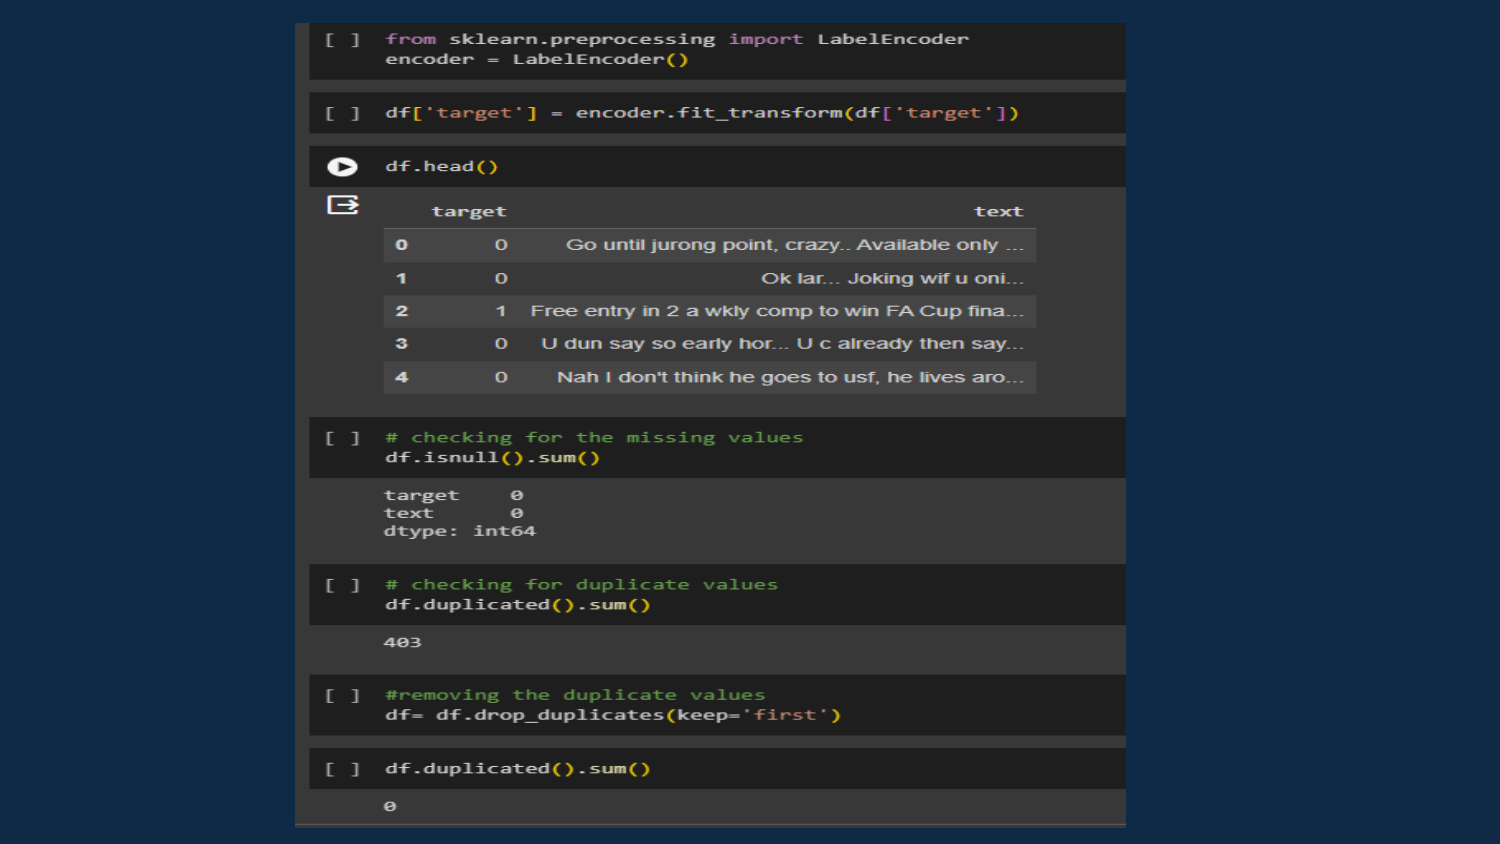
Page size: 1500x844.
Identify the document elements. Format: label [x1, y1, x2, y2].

picture [295, 23, 1126, 828]
